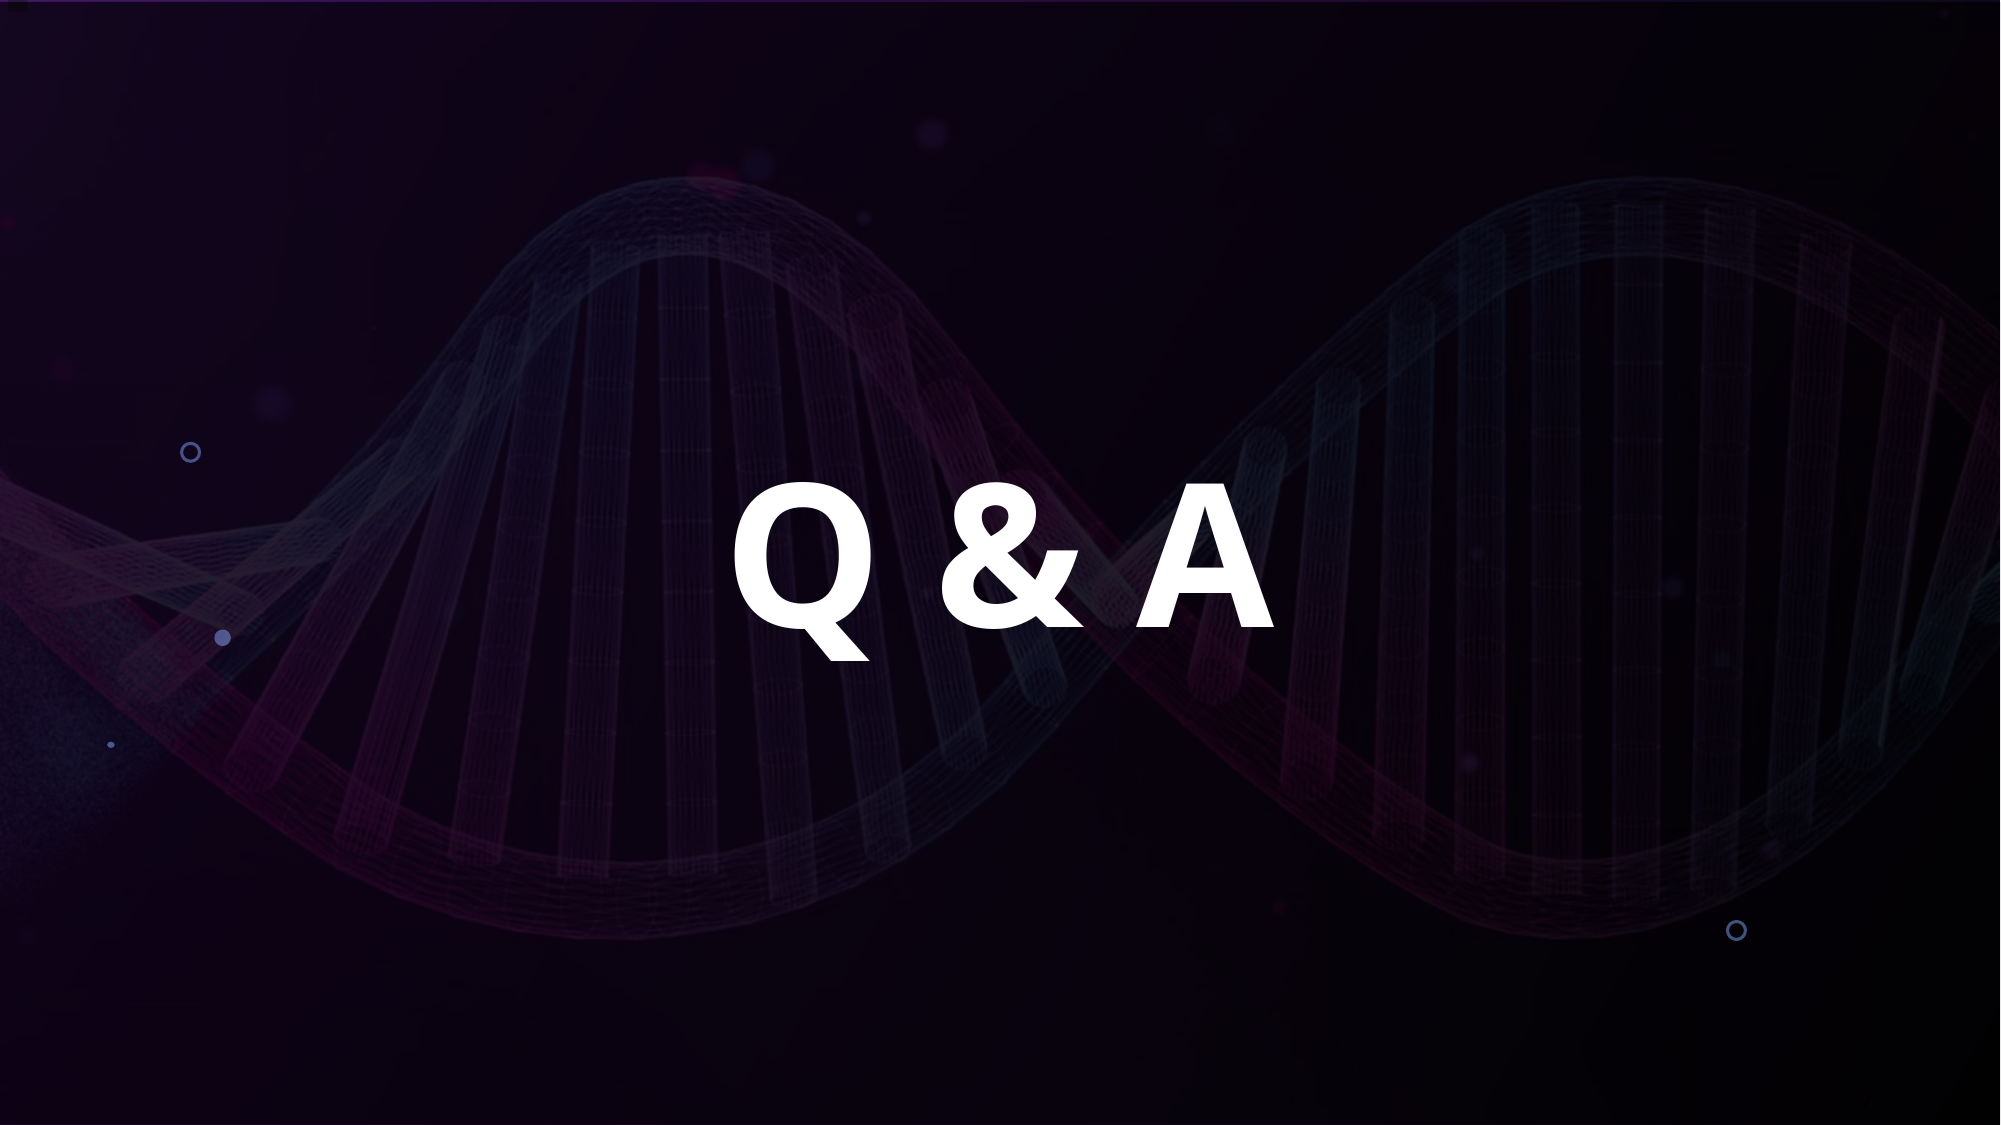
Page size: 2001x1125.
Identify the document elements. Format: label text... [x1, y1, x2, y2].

title Q & A [137, 453, 1862, 672]
